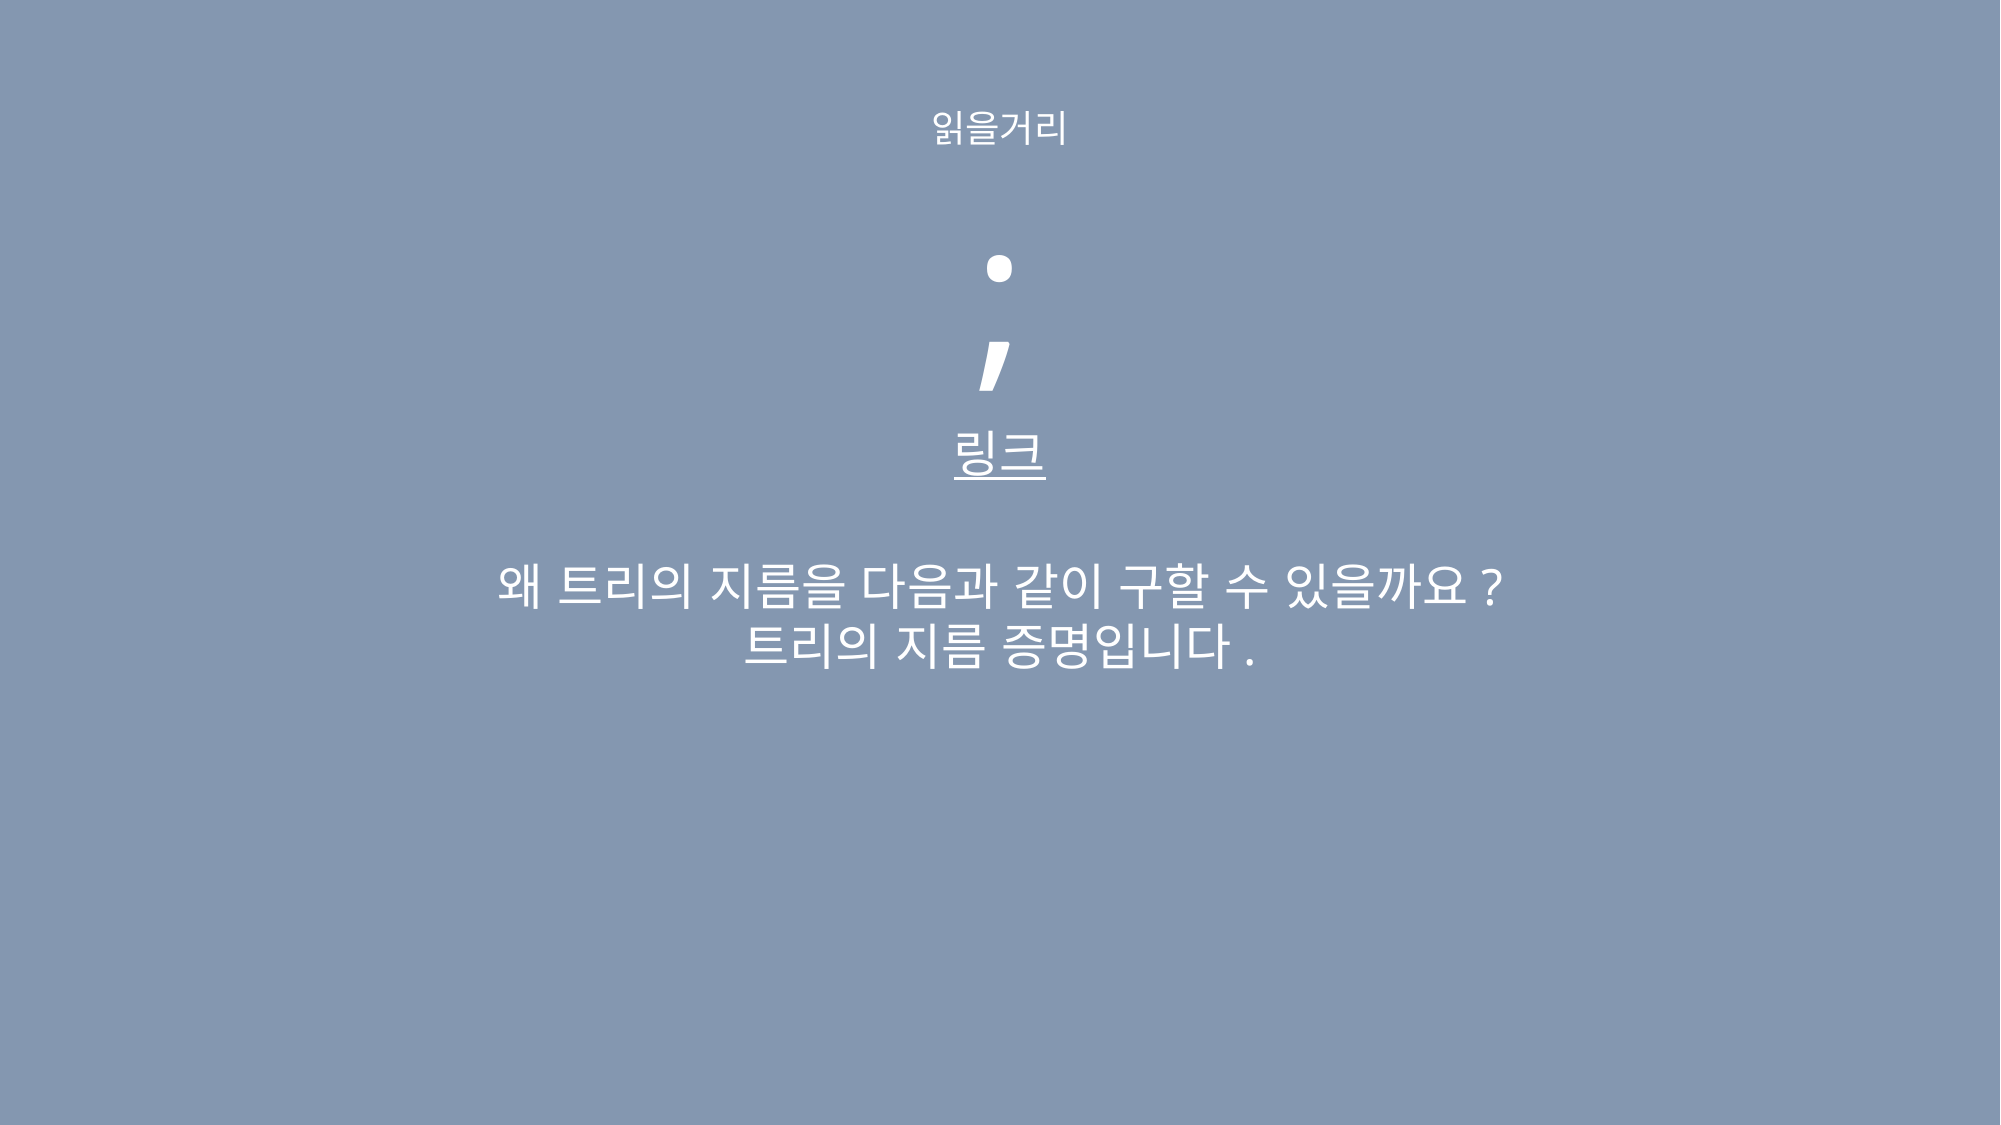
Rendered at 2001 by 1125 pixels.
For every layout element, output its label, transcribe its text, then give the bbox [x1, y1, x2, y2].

text_box ; [958, 157, 1042, 413]
text_box 링크 왜 트리의 지름을 다음과 같이 구할 수 있을까요? 트리의 지름 증명입니다. [482, 415, 1518, 923]
text_box 읽을거리 [916, 97, 1084, 157]
